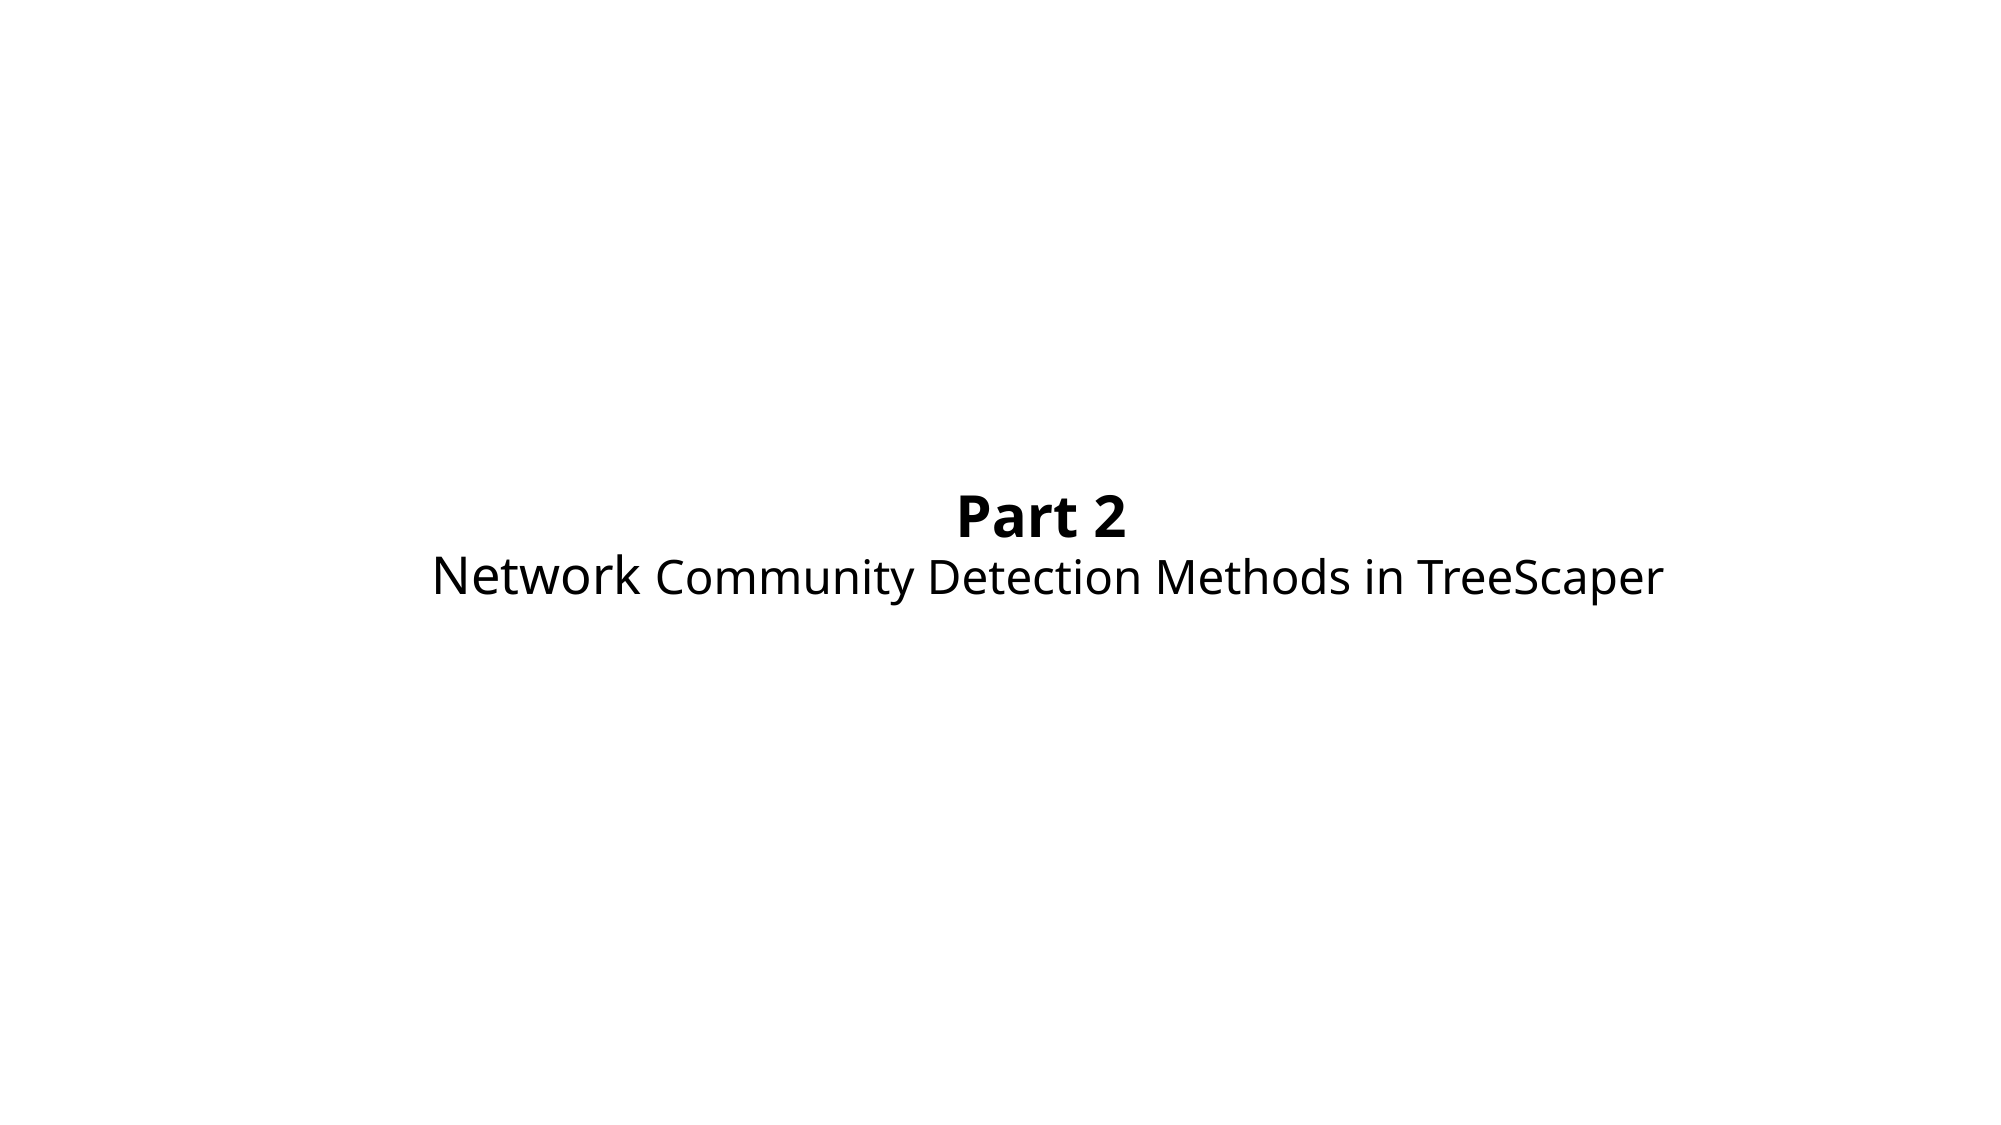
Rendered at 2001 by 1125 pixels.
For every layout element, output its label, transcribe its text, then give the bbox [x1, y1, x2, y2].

title Part 2 Network Community Detection Methods in TreeScaper [408, 456, 1689, 636]
